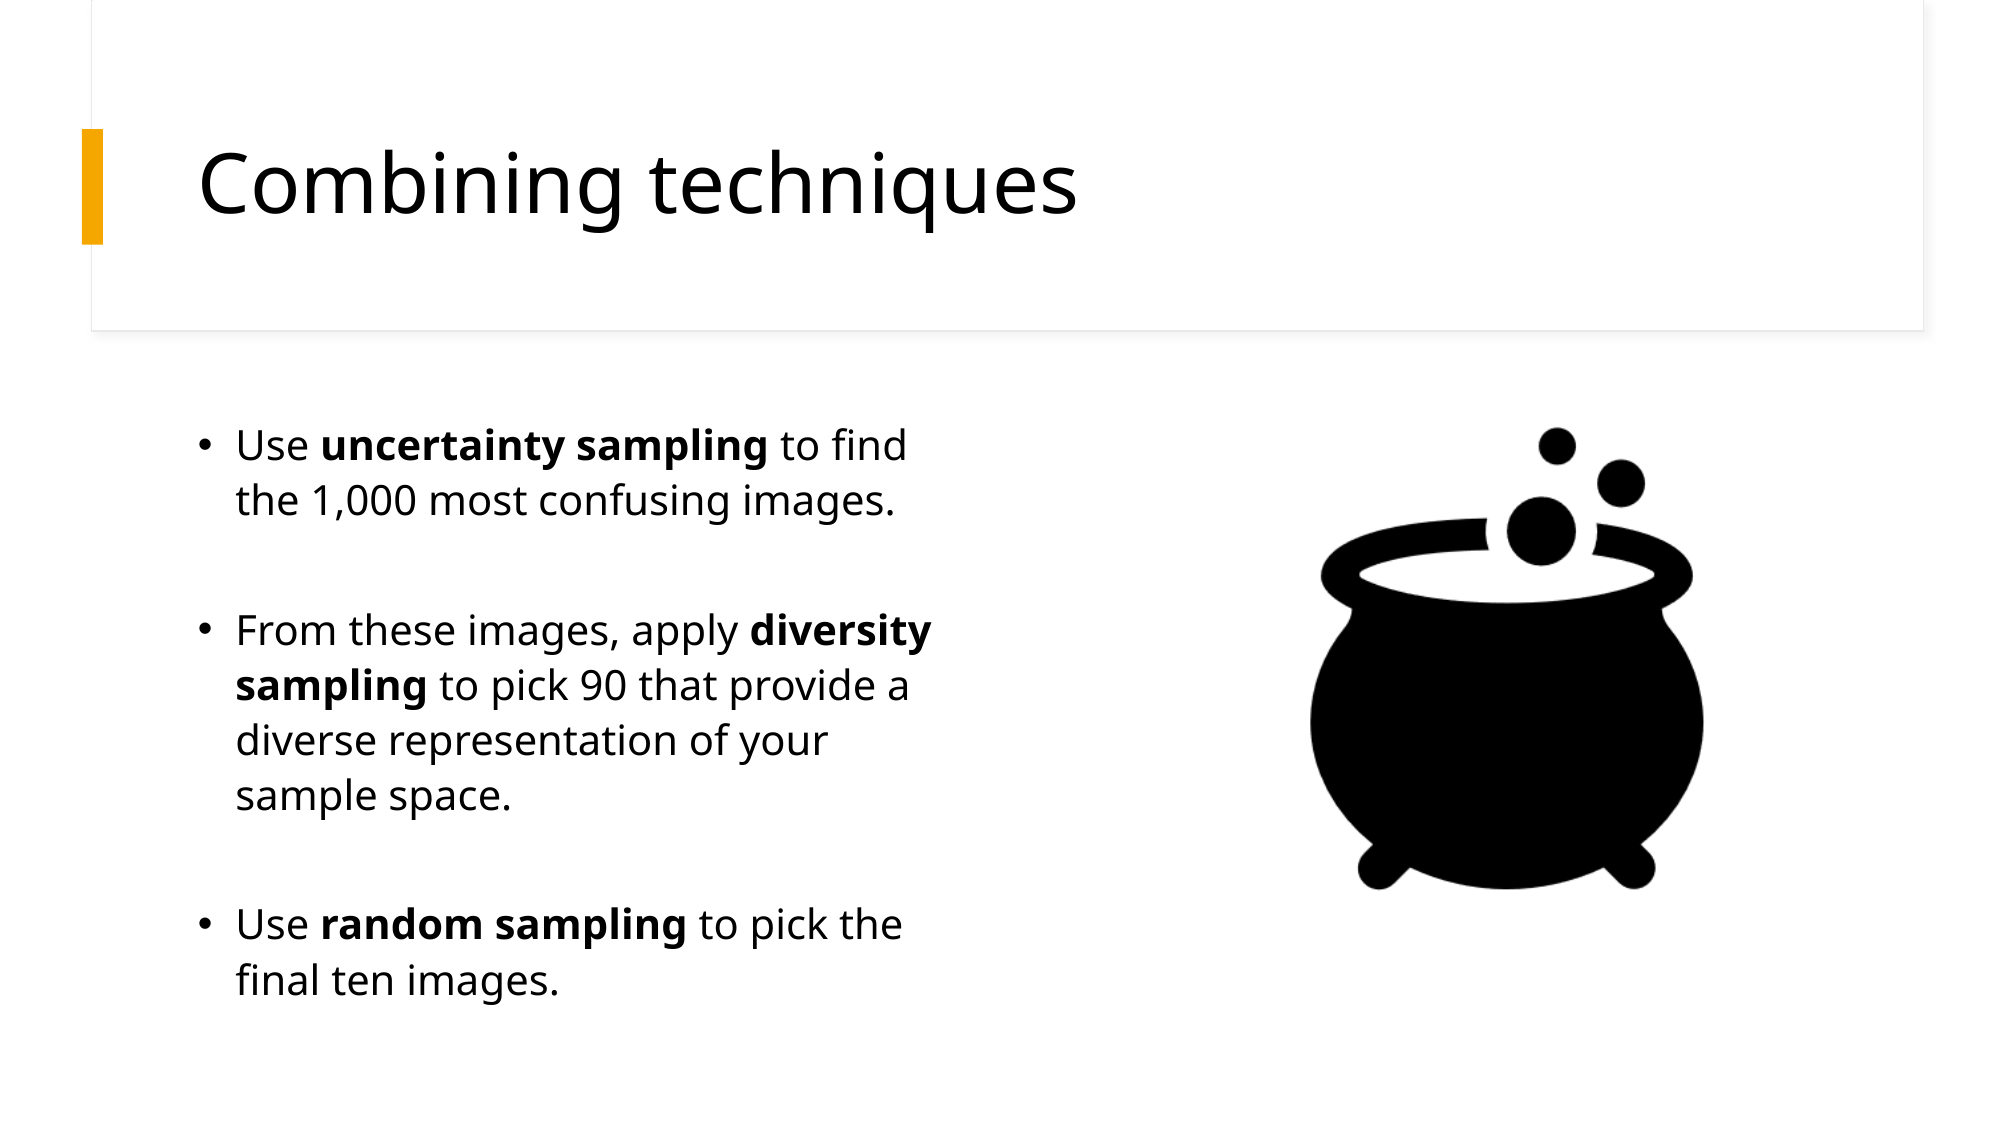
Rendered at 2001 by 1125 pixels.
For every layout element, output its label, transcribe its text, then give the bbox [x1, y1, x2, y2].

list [1252, 406, 1762, 916]
list Use uncertainty sampling to find the 1,000 most confusing images. From these images, apply diversity sampling to pick 90 that provide a diverse representation of your sample space. Use random sampling to pick the final ten images. [183, 406, 993, 1013]
title Combining techniques [183, 90, 1851, 284]
